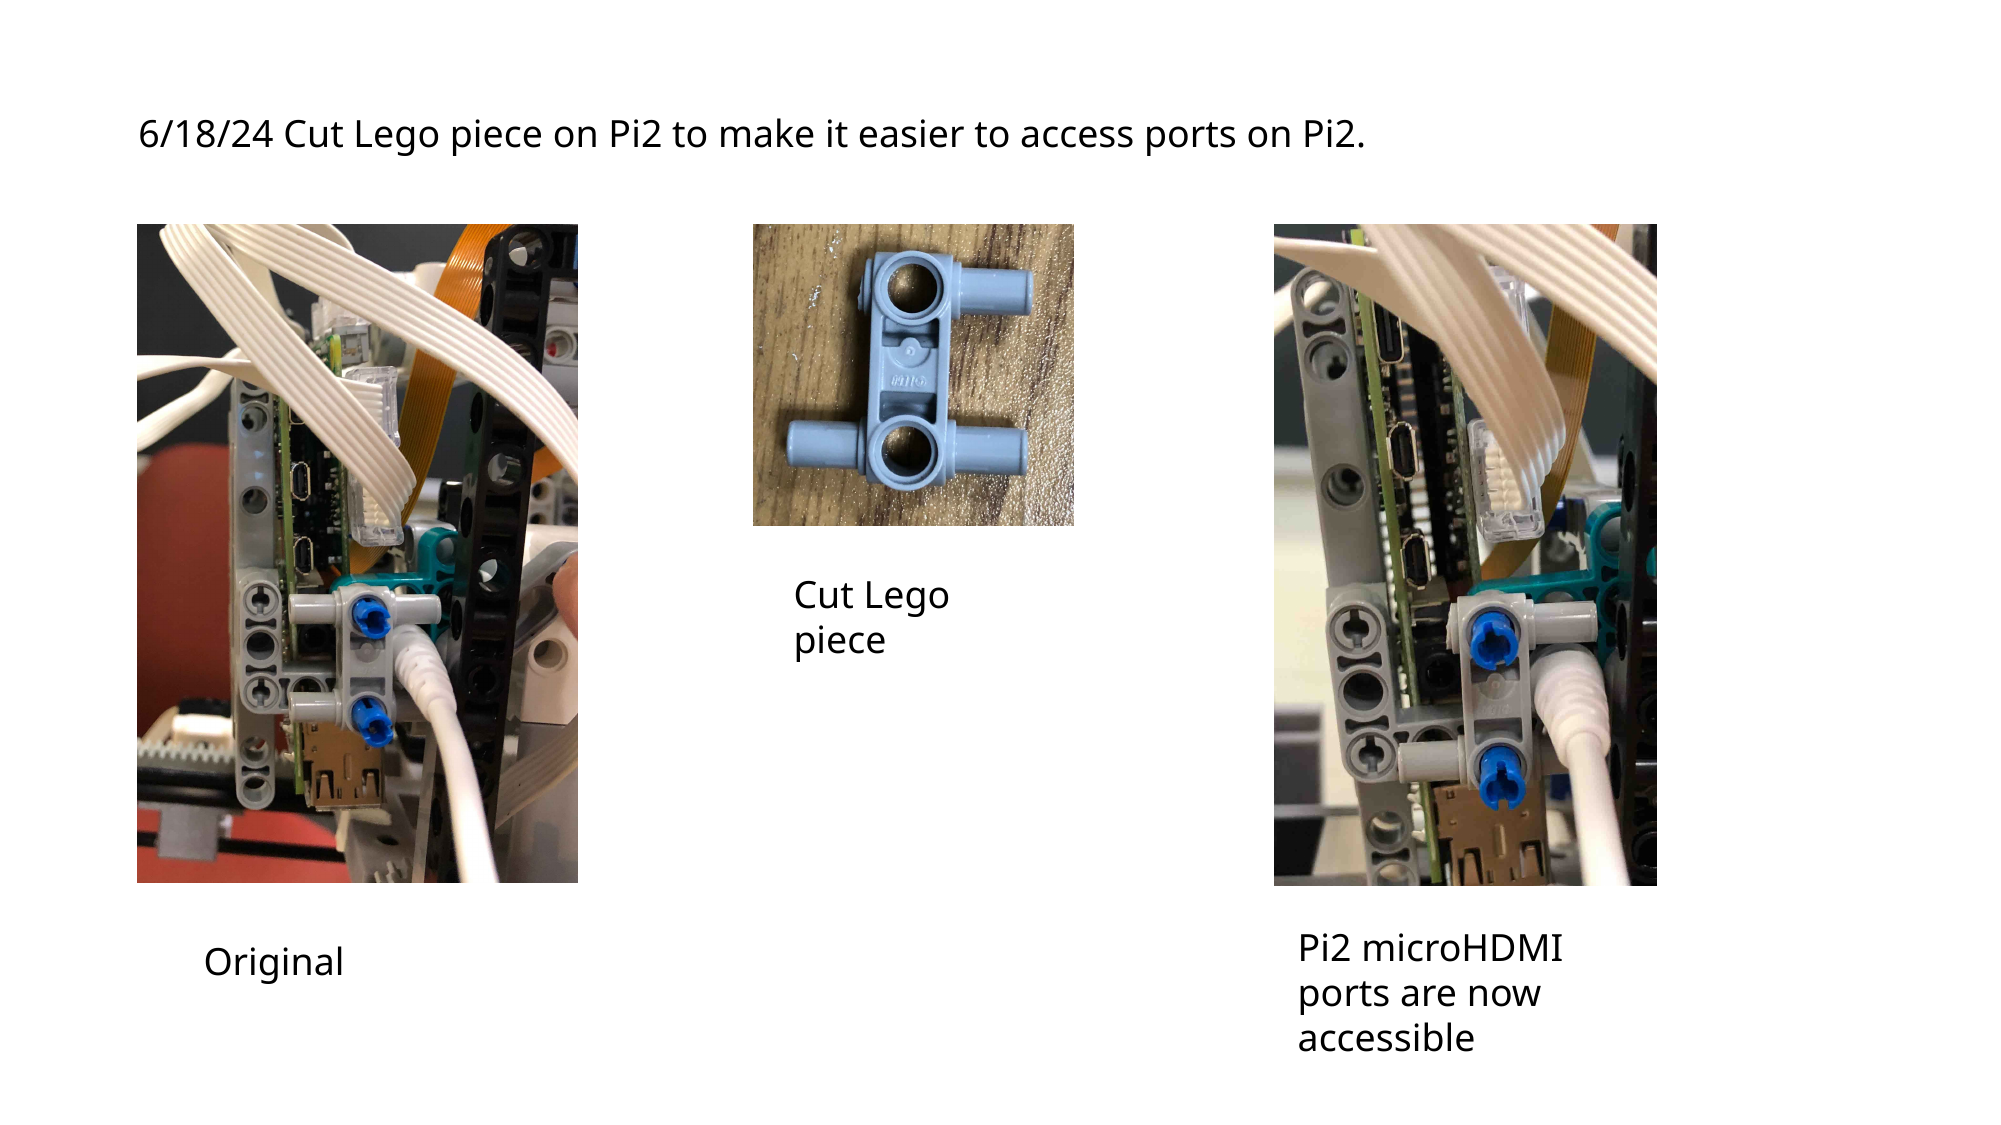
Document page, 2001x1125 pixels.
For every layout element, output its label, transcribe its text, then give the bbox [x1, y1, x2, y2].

picture [753, 224, 1075, 527]
text_box Original [188, 930, 527, 991]
picture [1273, 224, 1657, 887]
picture [136, 223, 578, 884]
text_box Pi2 microHDMI ports are now accessible [1282, 915, 1670, 1066]
text_box Cut Lego piece [778, 563, 1050, 669]
text_box 6/18/24 Cut Lego piece on Pi2 to make it easier to access ports on Pi2. [123, 102, 1888, 163]
